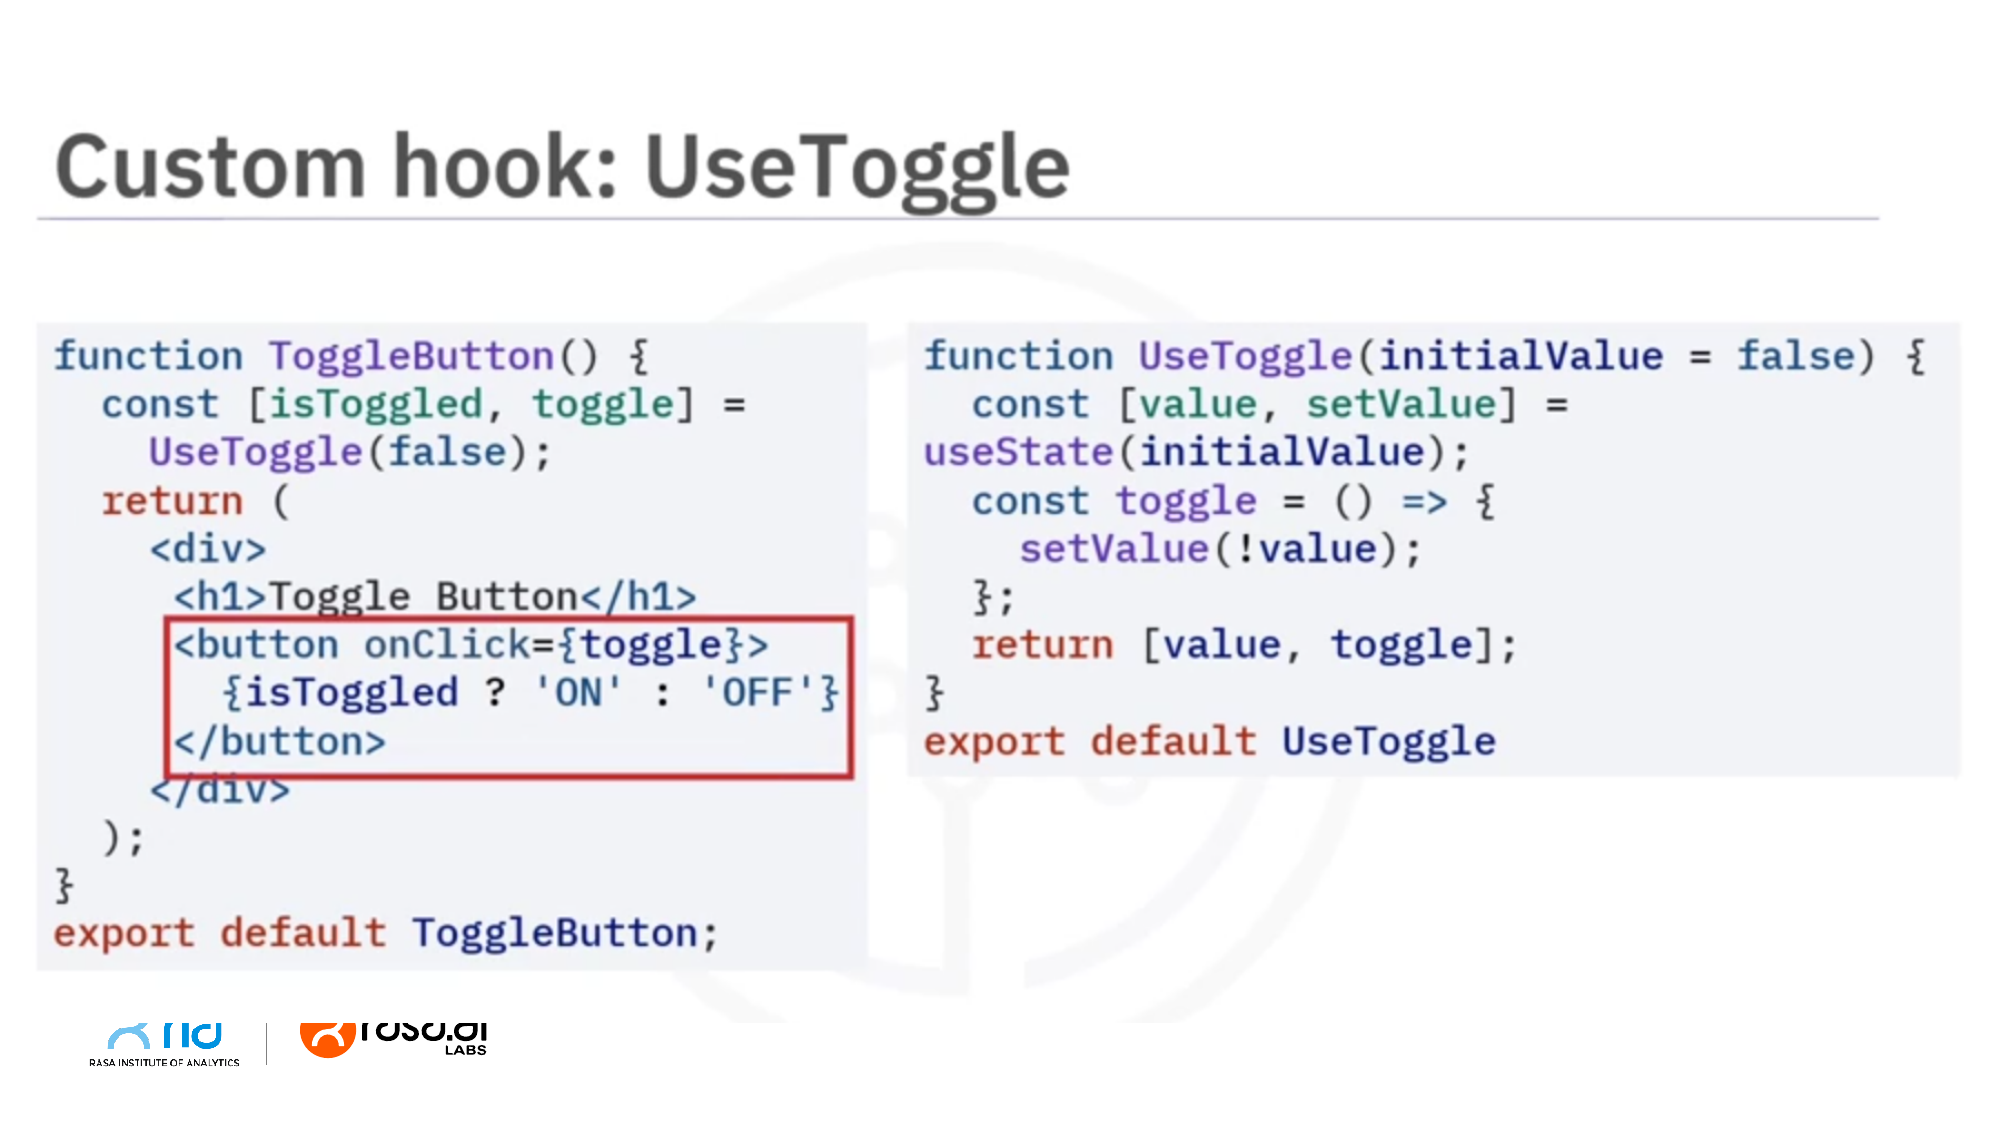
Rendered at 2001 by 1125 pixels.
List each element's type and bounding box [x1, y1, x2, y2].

picture [0, 101, 2000, 1078]
